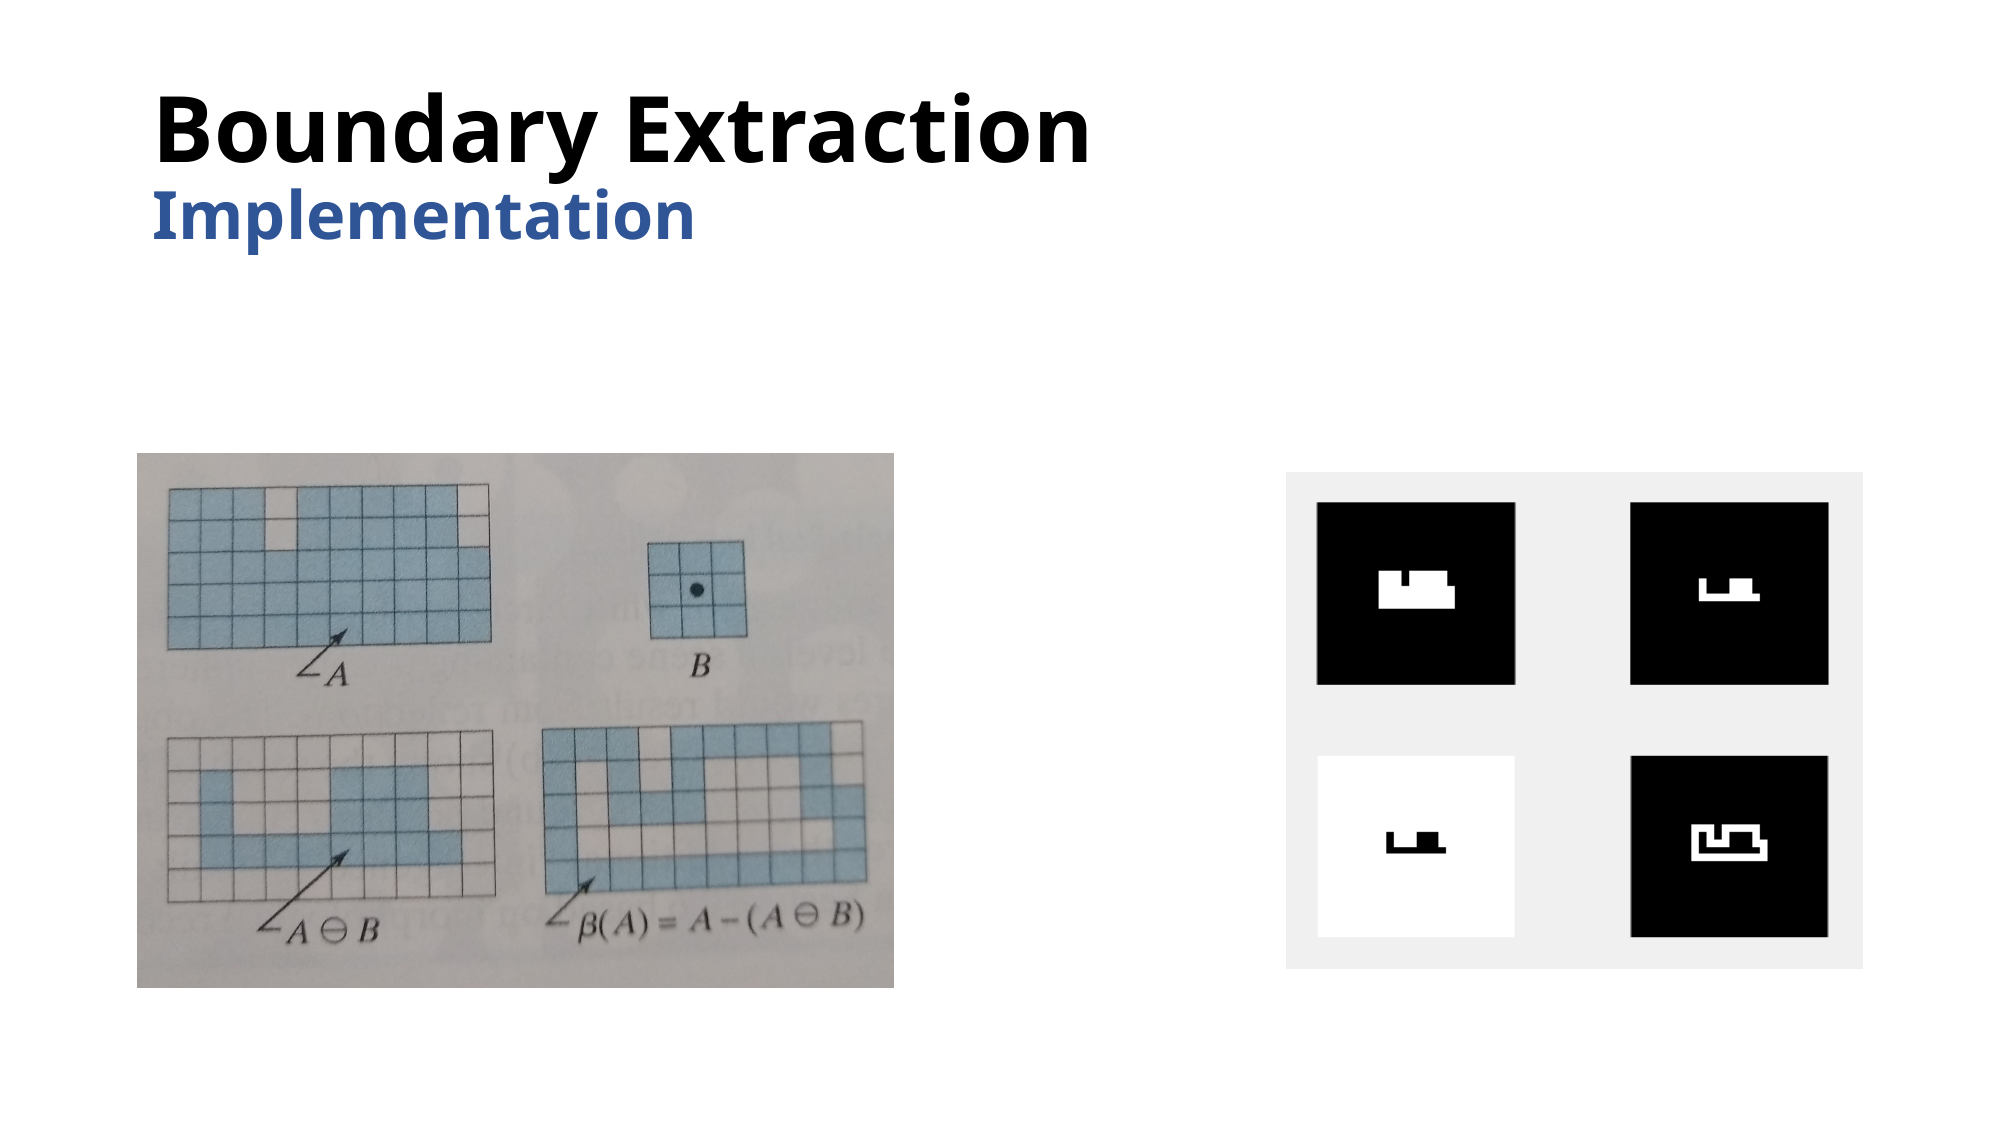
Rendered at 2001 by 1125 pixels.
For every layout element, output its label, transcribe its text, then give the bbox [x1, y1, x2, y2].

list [137, 453, 894, 988]
title Boundary Extraction Implementation [137, 59, 1863, 278]
picture [1286, 472, 1863, 970]
